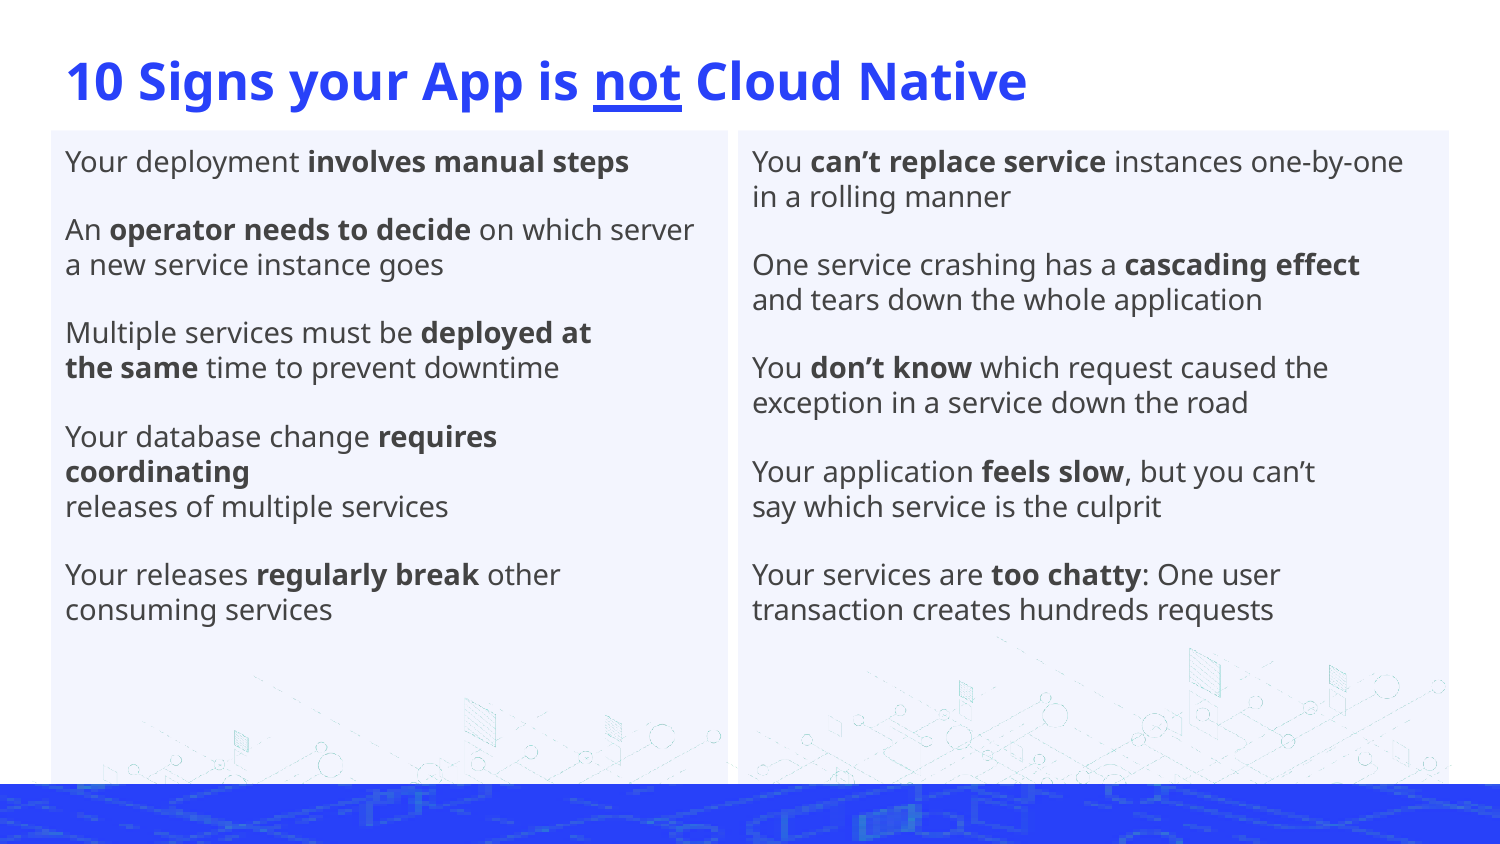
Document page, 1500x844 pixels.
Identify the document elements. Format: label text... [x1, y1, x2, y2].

list You can’t replace service instances one-by-one in a rolling manner One service crashing has a cascading effect and tears down the whole application You don’t know which request caused the exception in a service down the road Your application feels slow, but you can’t say which service is the culprit Your services are too chatty: One user transaction creates hundreds requests [750, 141, 1418, 627]
title 10 Signs your App is not Cloud Native [63, 46, 1340, 190]
list Your deployment involves manual steps An operator needs to decide on which server a new service instance goes Multiple services must be deployed at the same time to prevent downtime Your database change requires coordinating releases of multiple services Your releases regularly break other consuming services [63, 141, 698, 627]
text_box [51, 130, 728, 782]
text_box [738, 130, 1449, 782]
picture [0, 635, 1500, 844]
